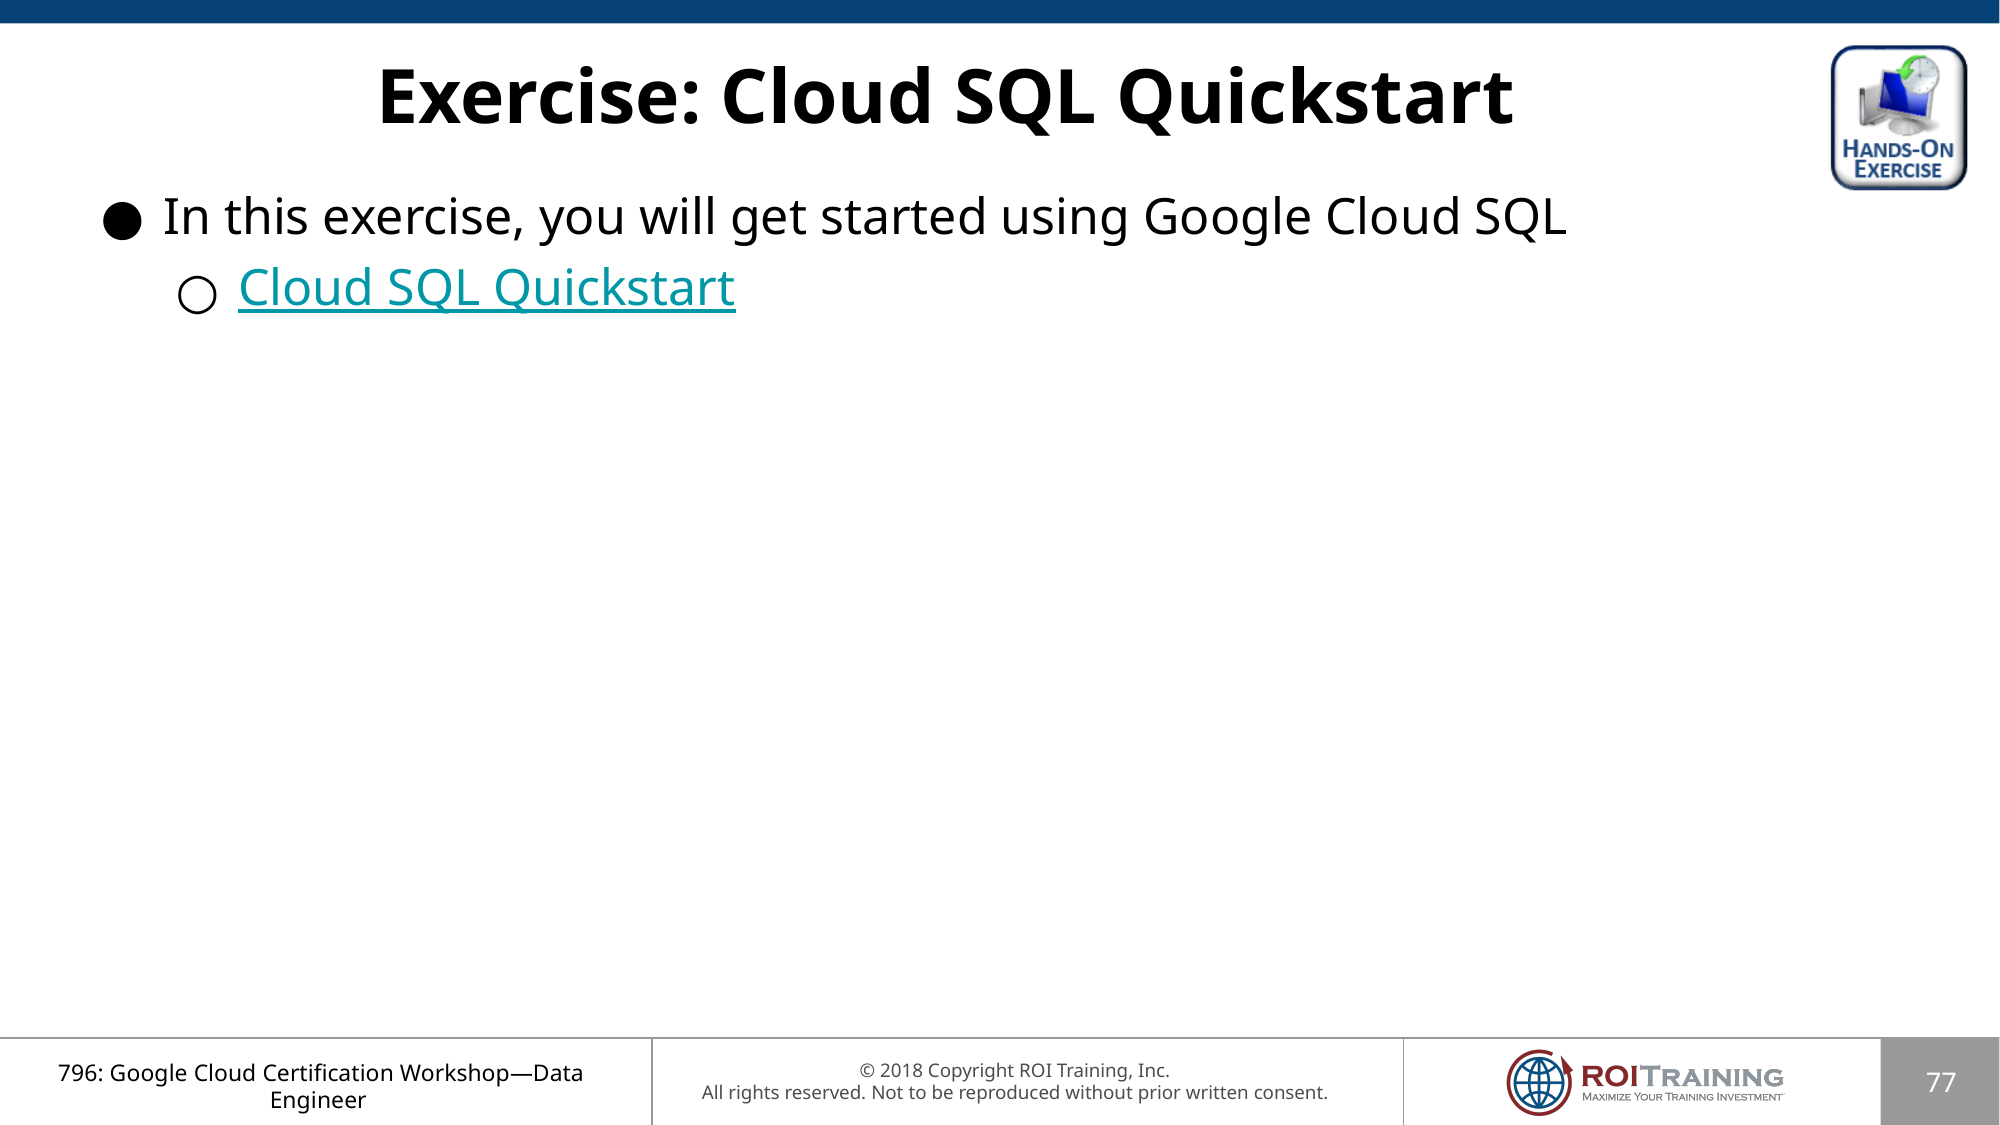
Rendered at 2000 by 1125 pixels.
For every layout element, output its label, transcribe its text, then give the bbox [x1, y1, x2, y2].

title Exercise: Cloud SQL Quickstart [68, 30, 1825, 155]
picture [1498, 1048, 1789, 1117]
picture [1825, 43, 1975, 203]
list In this exercise, you will get started using Google Cloud SQL Cloud SQL Quickstart [68, 155, 1825, 993]
